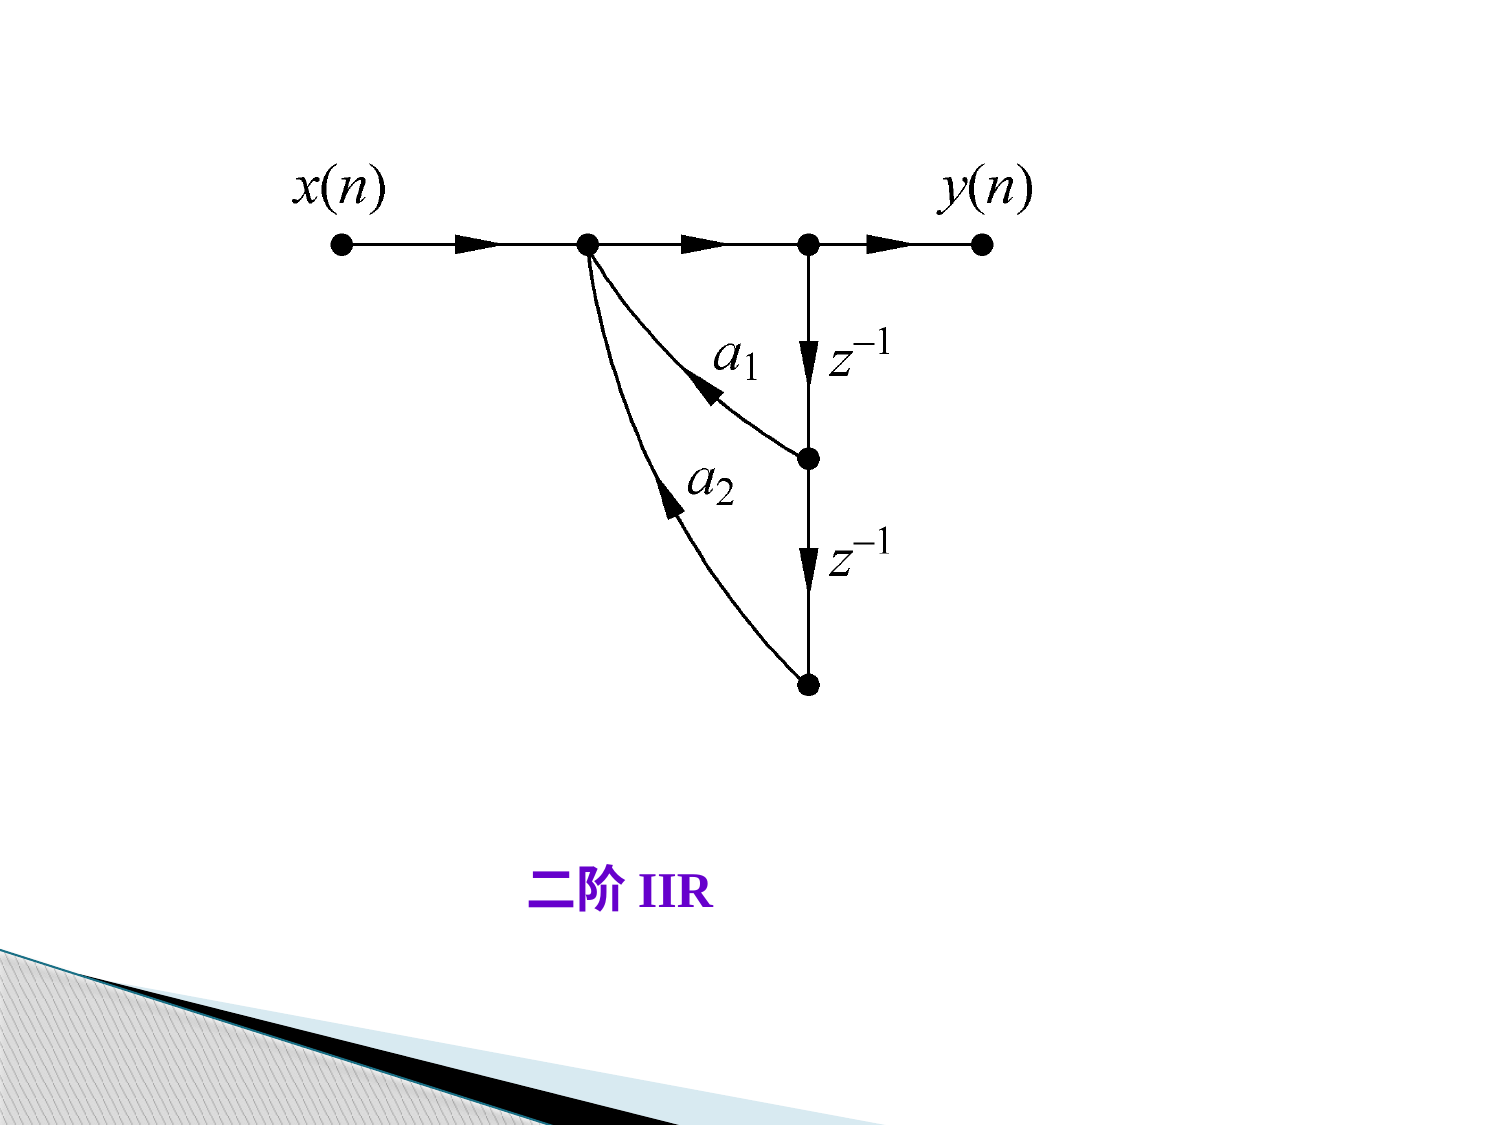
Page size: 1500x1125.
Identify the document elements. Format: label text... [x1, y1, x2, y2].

text_box 二阶IIR [511, 820, 728, 925]
picture [292, 163, 1032, 696]
